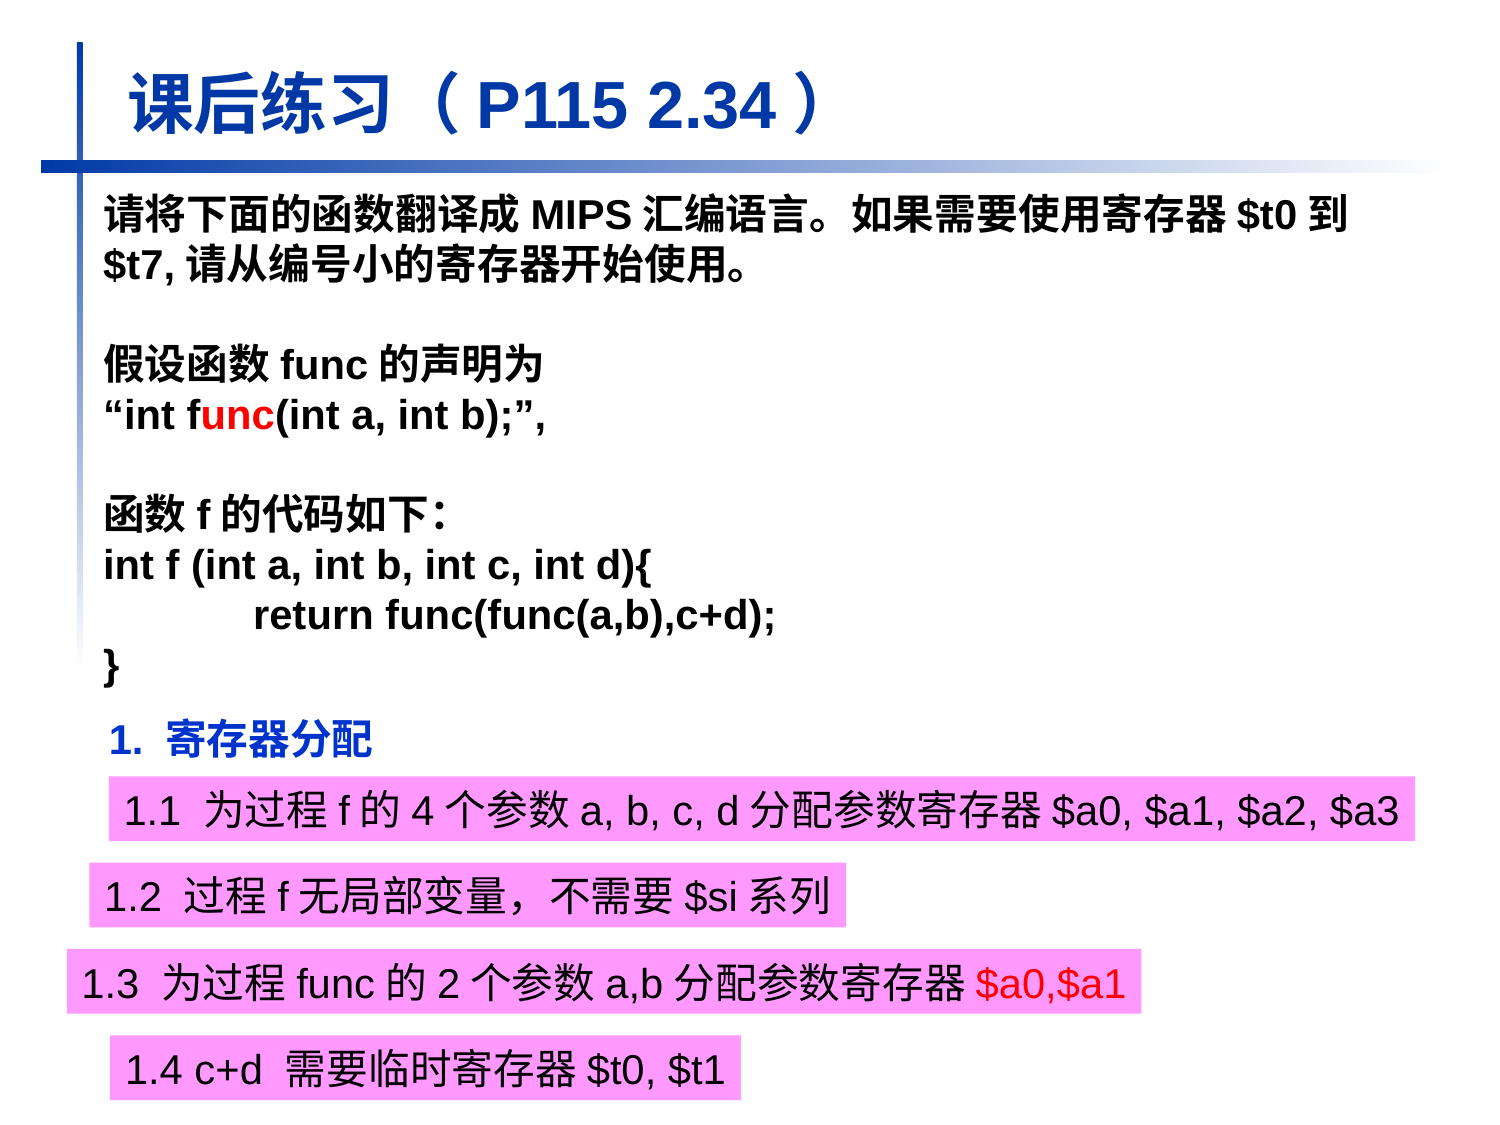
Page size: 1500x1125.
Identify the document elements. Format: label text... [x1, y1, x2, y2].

text_box 1. 寄存器分配 [94, 705, 389, 771]
text_box 1.4 c+d 需要临时寄存器$t0, $t1 [110, 1035, 741, 1101]
text_box 1.1 为过程f的4个参数a, b, c, d分配参数寄存器$a0, $a1, $a2, $a3 [108, 776, 1415, 842]
text_box 请将下面的函数翻译成MIPS汇编语言。如果需要使用寄存器$t0到$t7,请从编号小的寄存器开始使用。 假设函数func的声明为 “int func(int a, int b);”, 函数f的代码如下： int f (int a, int b, int c, int d){ return func(func(a,b),c+d); } [88, 180, 1370, 696]
text_box 1.3 为过程func的2个参数a,b分配参数寄存器$a0,$a1 [66, 948, 1142, 1014]
text_box 1.2 过程f无局部变量，不需要$si系列 [89, 862, 847, 928]
title 课后练习（P115 2.34） [111, 23, 1468, 150]
